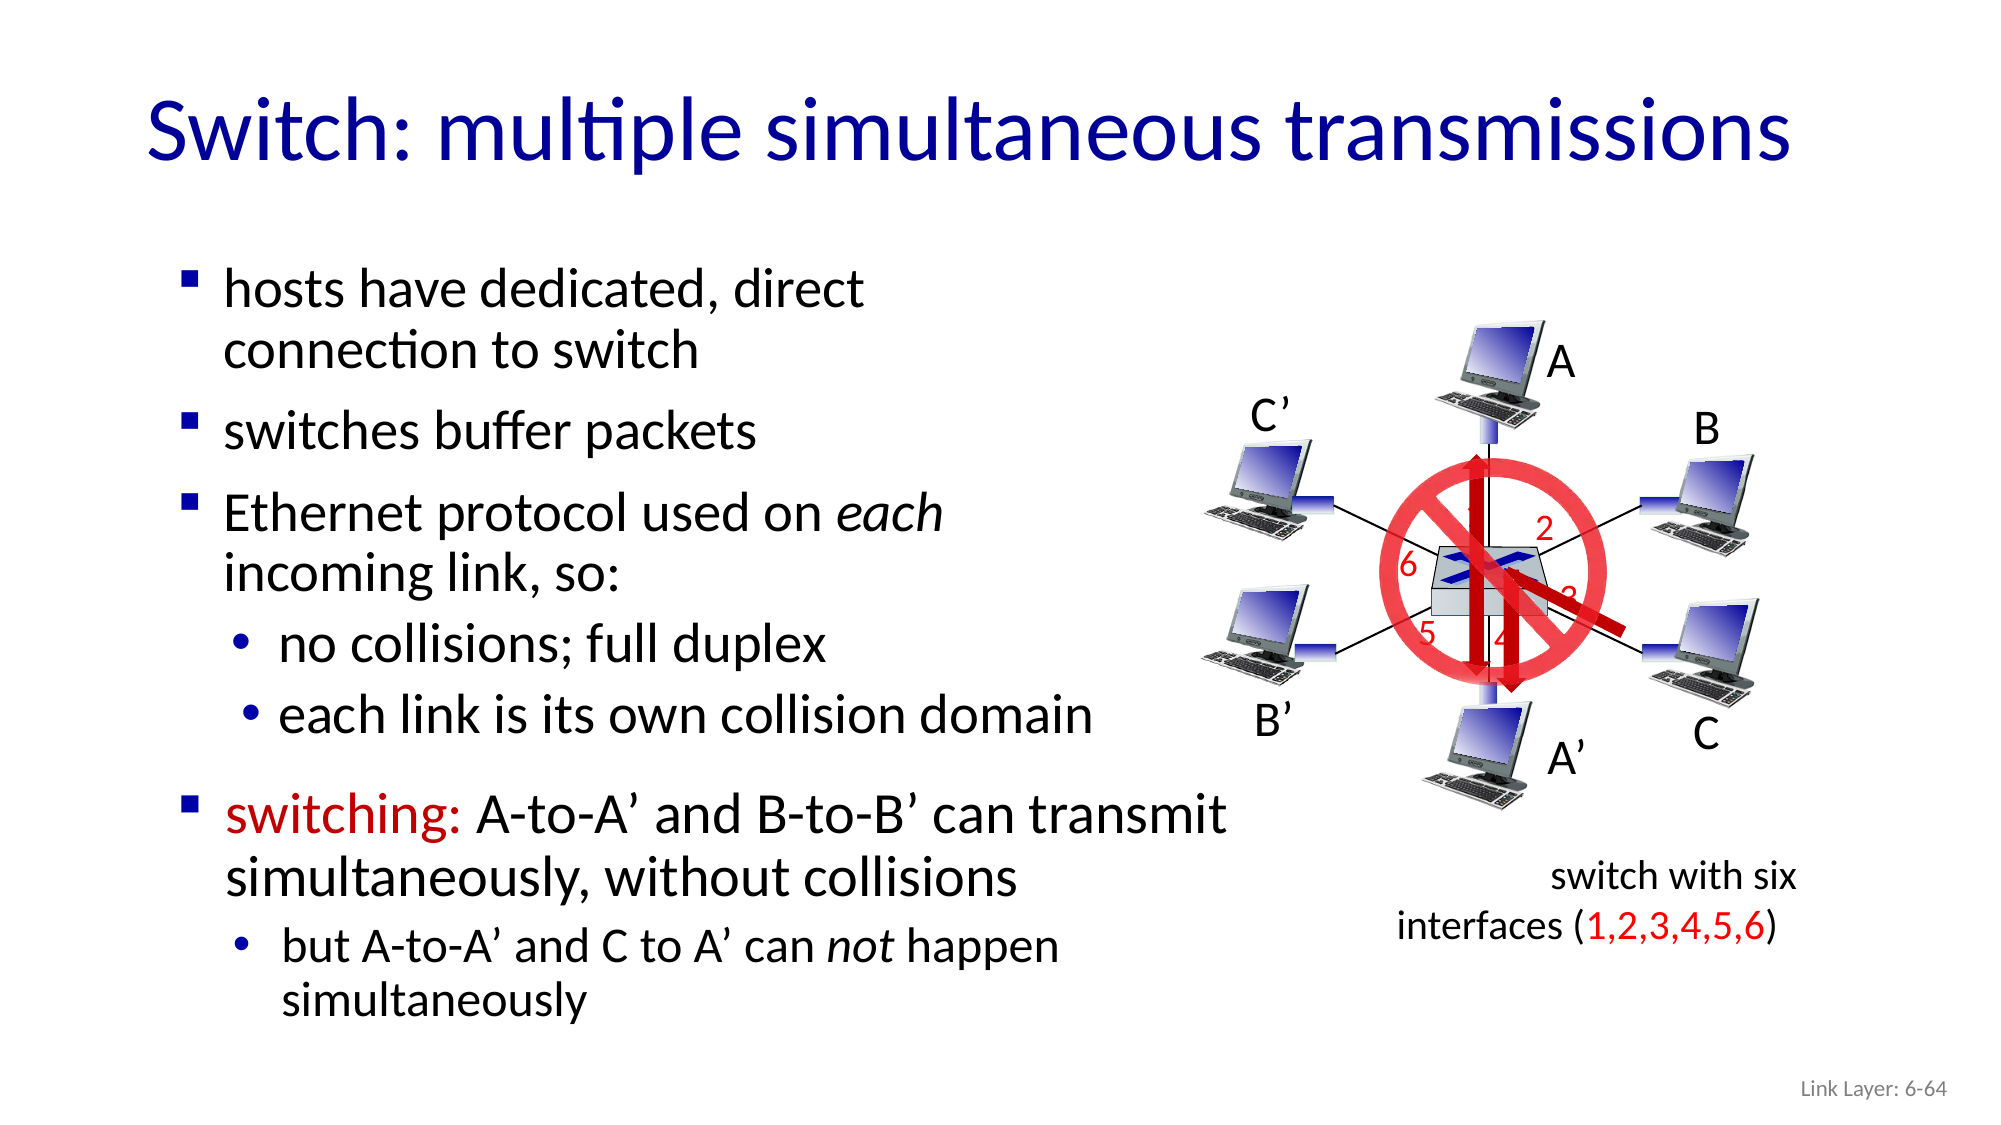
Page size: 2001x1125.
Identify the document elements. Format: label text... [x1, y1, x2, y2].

text_box hosts have dedicated, direct connection to switch switches buffer packets Ethernet protocol used on each incoming link, so: no collisions; full duplex each link is its own collision domain [152, 251, 1112, 776]
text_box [1174, 315, 1812, 957]
slide_number Link Layer: 6-64 [1512, 1056, 1963, 1117]
text_box switching: A-to-A’ and B-to-B’ can transmit simultaneously, without collisions but A-to-A’ and C to A’ can not happen simultaneously [152, 776, 1256, 1064]
title Switch: multiple simultaneous transmissions [131, 57, 1857, 205]
picture [1363, 442, 1622, 722]
